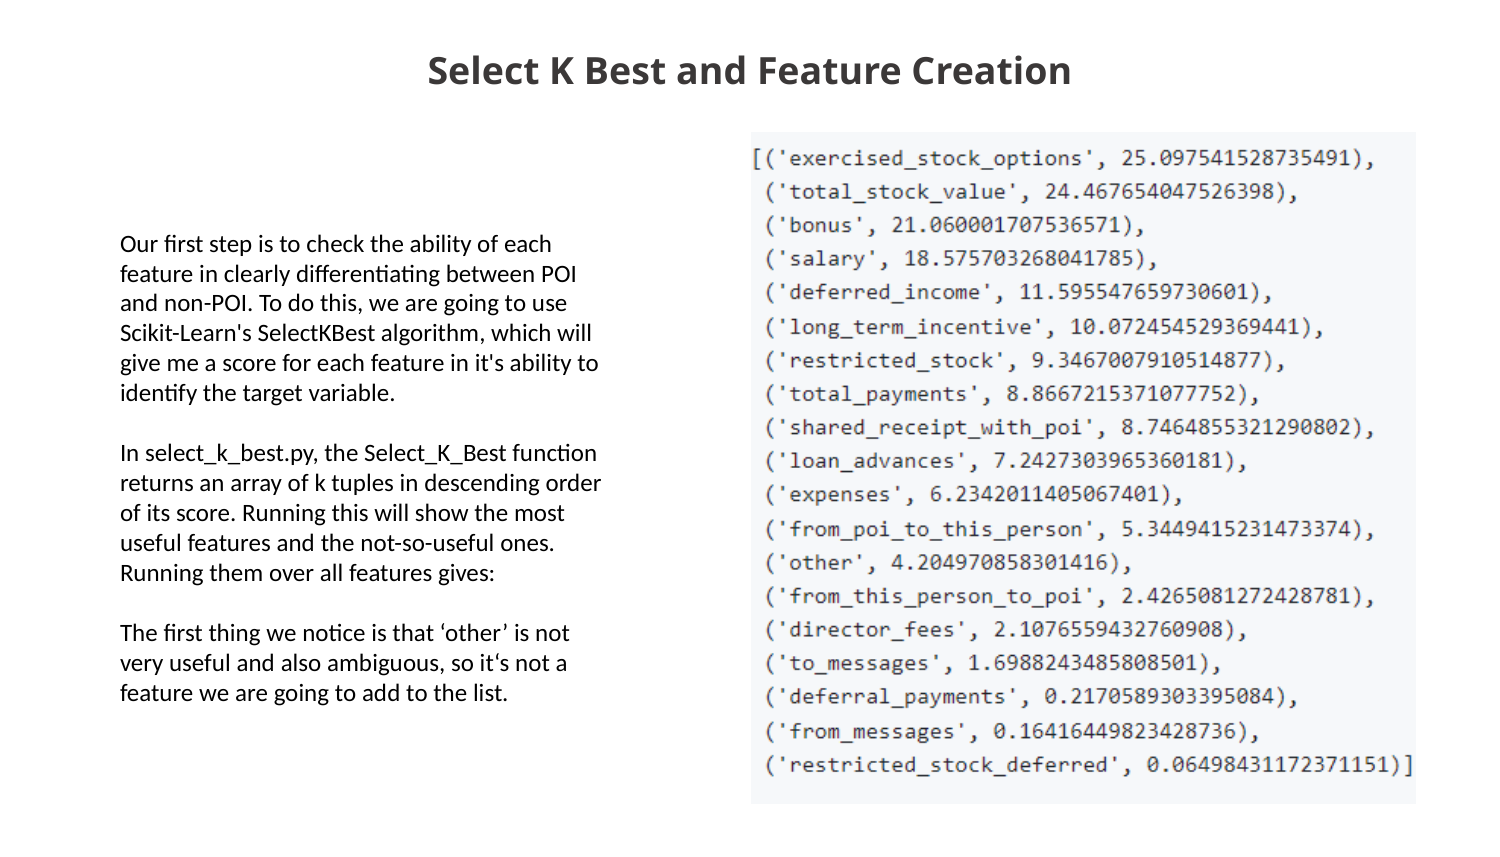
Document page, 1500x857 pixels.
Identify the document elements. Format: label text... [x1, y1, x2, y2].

picture [751, 132, 1416, 804]
text_box Select K Best and Feature Creation [350, 38, 1151, 93]
text_box Our first step is to check the ability of each feature in clearly differentiating between POI and non-POI. To do this, we are going to use Scikit-Learn's SelectKBest algorithm, which will give me a score for each feature in it's ability to identify the target variable. In select_k_best.py, the Select_K_Best function returns an array of k tuples in descending order of its score. Running this will show the most useful features and the not-so-useful ones. Running them over all features gives: The first thing we notice is that ‘other’ is not very useful and also ambiguous, so it‘s not a feature we are going to add to the list. [105, 219, 628, 682]
